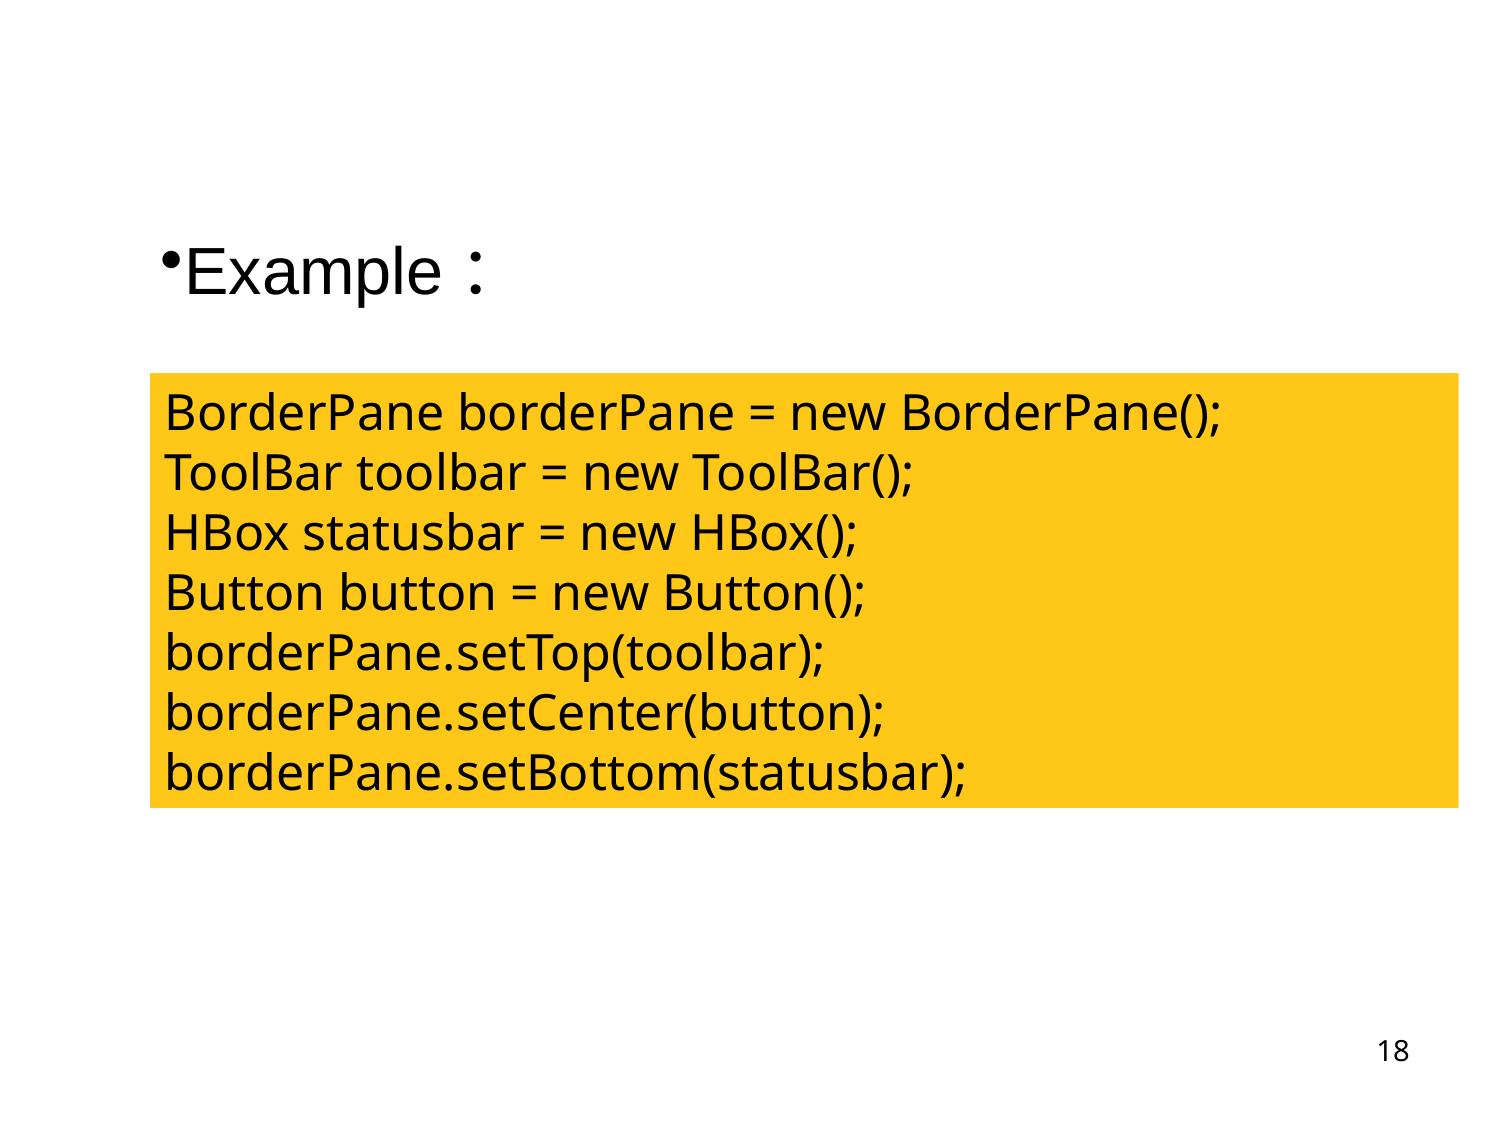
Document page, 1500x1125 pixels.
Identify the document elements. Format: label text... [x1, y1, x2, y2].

list Example： [112, 220, 1479, 963]
slide_number 18 [1074, 1024, 1425, 1103]
text_box BorderPane borderPane = new BorderPane(); ToolBar toolbar = new ToolBar(); HBox statusbar = new HBox(); Button button = new Button(); borderPane.setTop(toolbar); borderPane.setCenter(button); borderPane.setBottom(statusbar); [150, 373, 1459, 808]
